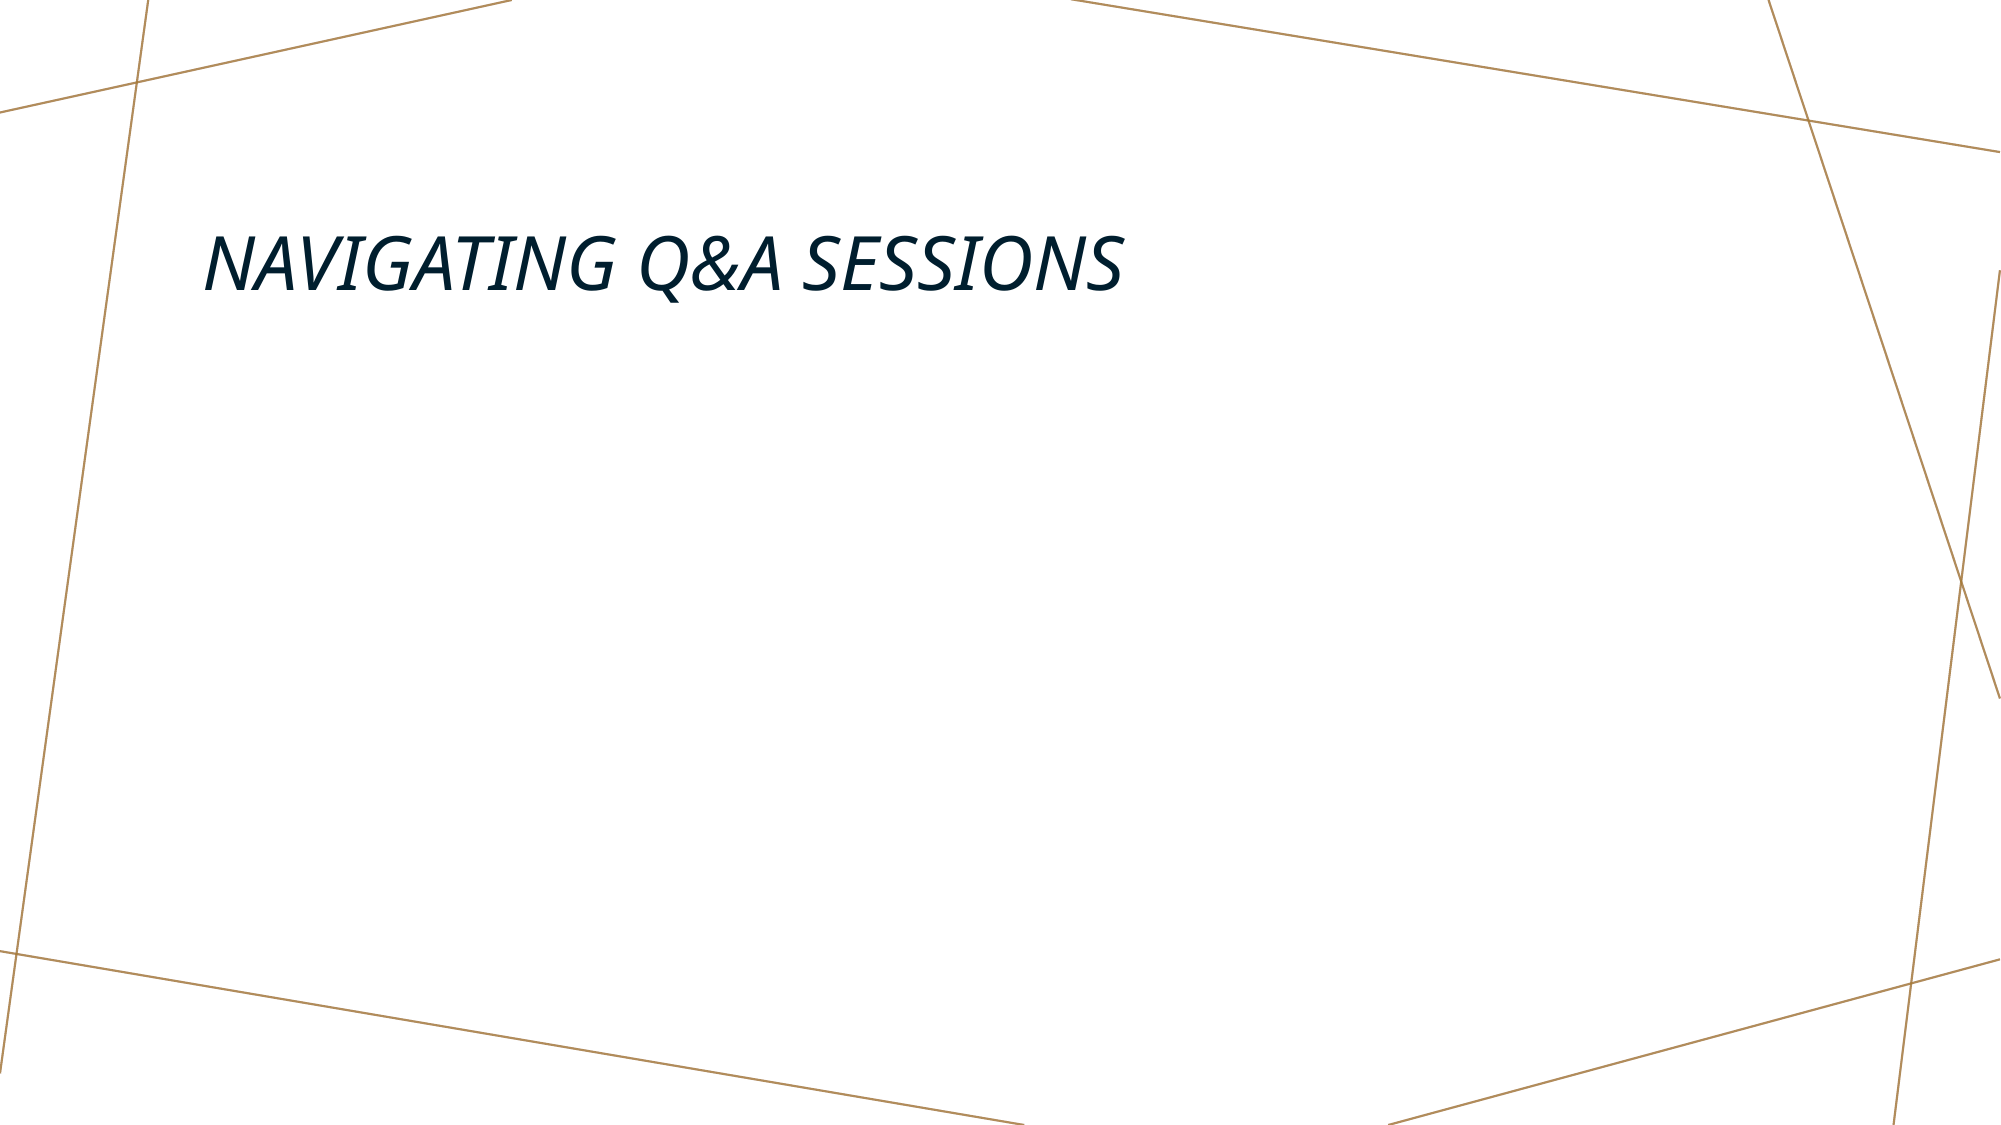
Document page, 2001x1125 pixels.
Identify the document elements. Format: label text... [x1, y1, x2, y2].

title NAVIGATING Q&A SESSIONS [187, 87, 1813, 315]
